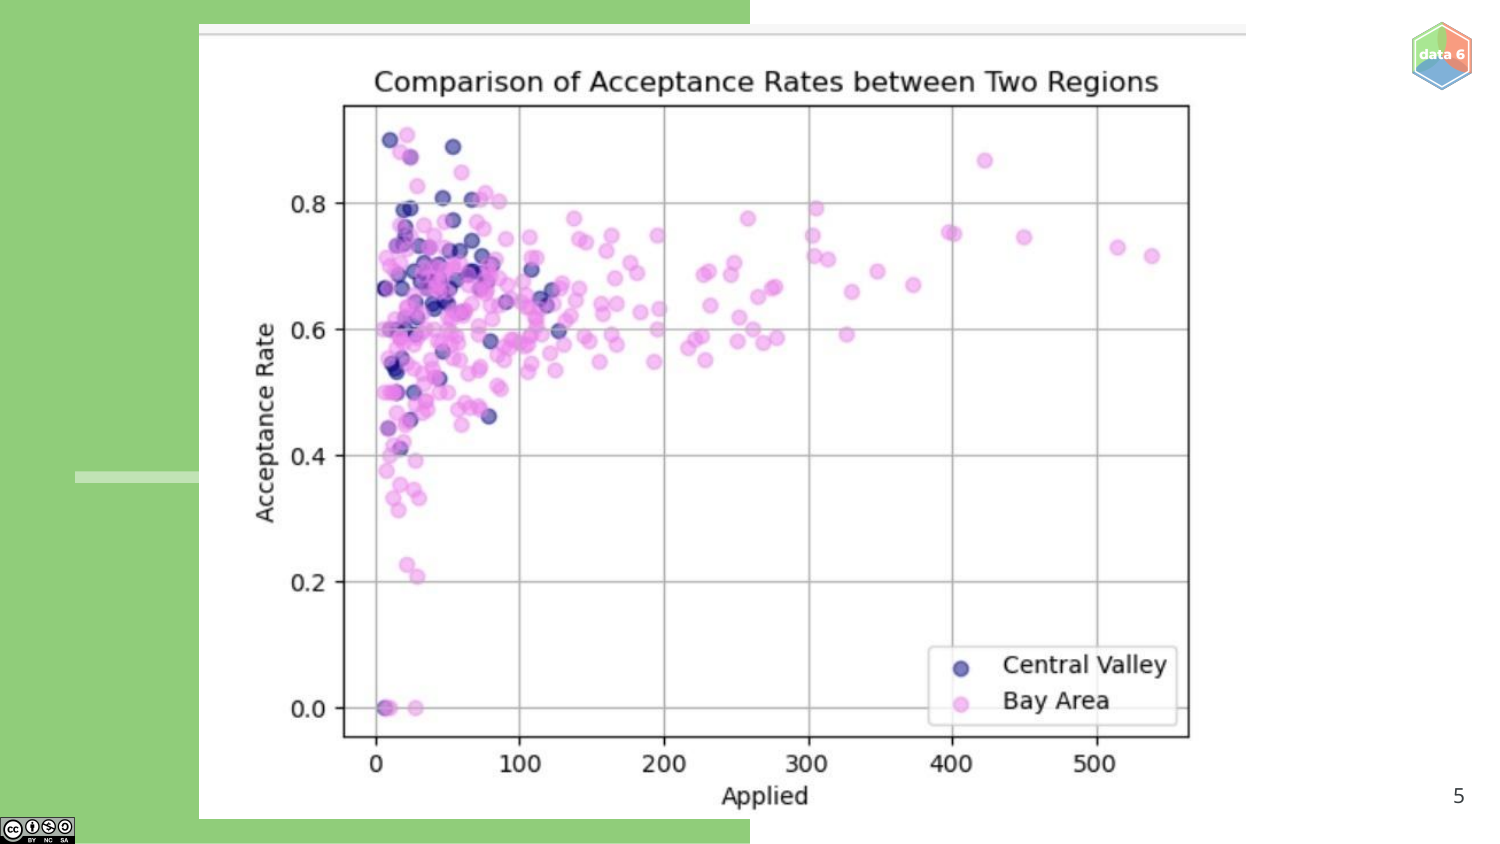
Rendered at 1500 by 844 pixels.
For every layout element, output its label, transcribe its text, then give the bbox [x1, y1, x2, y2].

picture [0, 817, 75, 844]
picture [199, 24, 1246, 819]
picture [1404, 18, 1480, 94]
slide_number ‹#› [1389, 764, 1480, 830]
